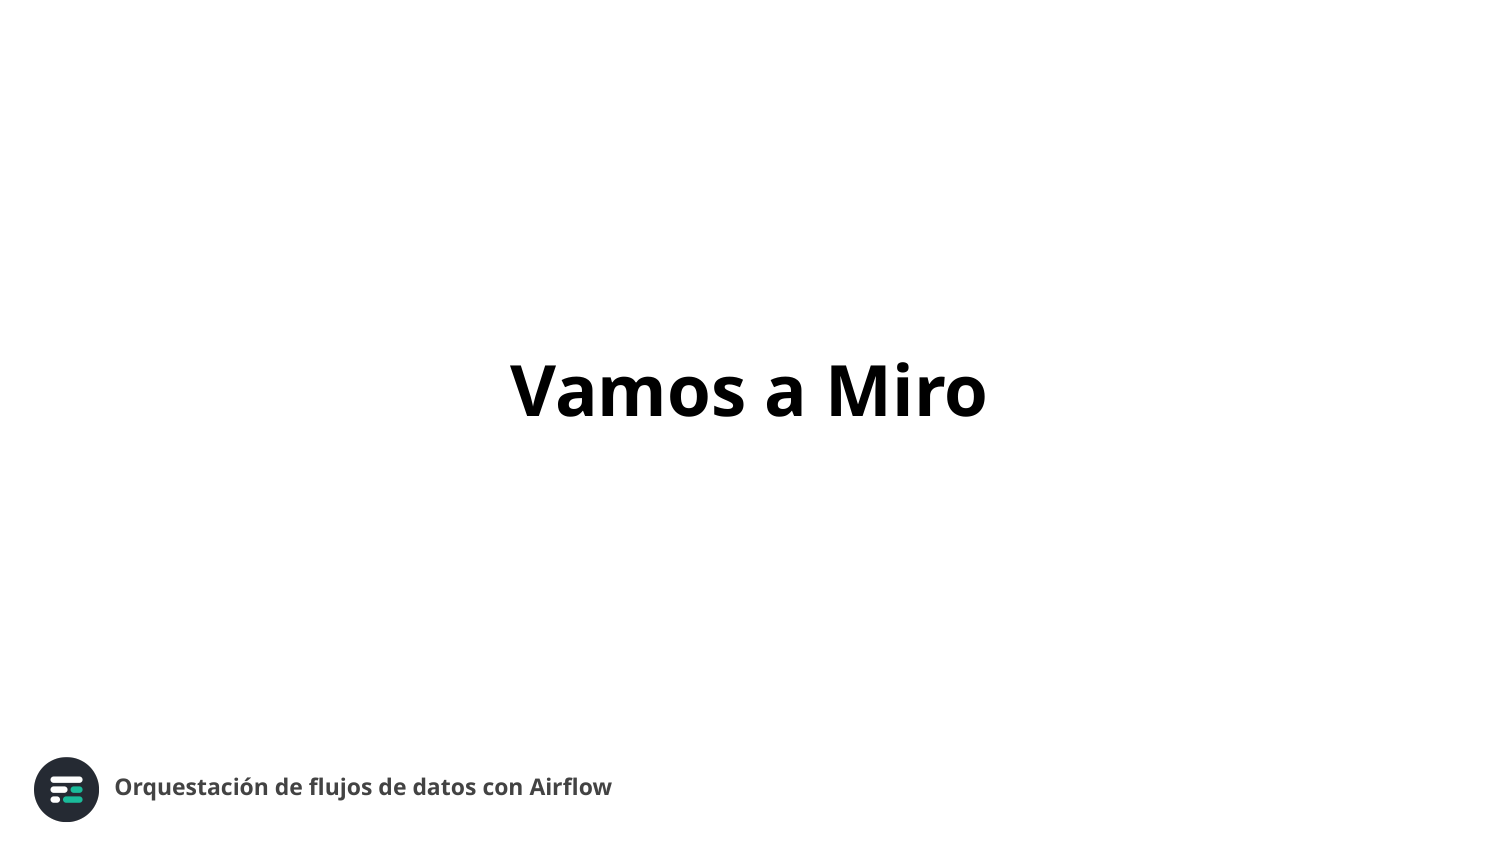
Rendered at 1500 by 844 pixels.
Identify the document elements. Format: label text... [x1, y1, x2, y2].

text_box Orquestación de flujos de datos con Airflow [104, 759, 649, 815]
text_box Vamos a Miro [76, 341, 1424, 435]
picture [33, 756, 100, 823]
